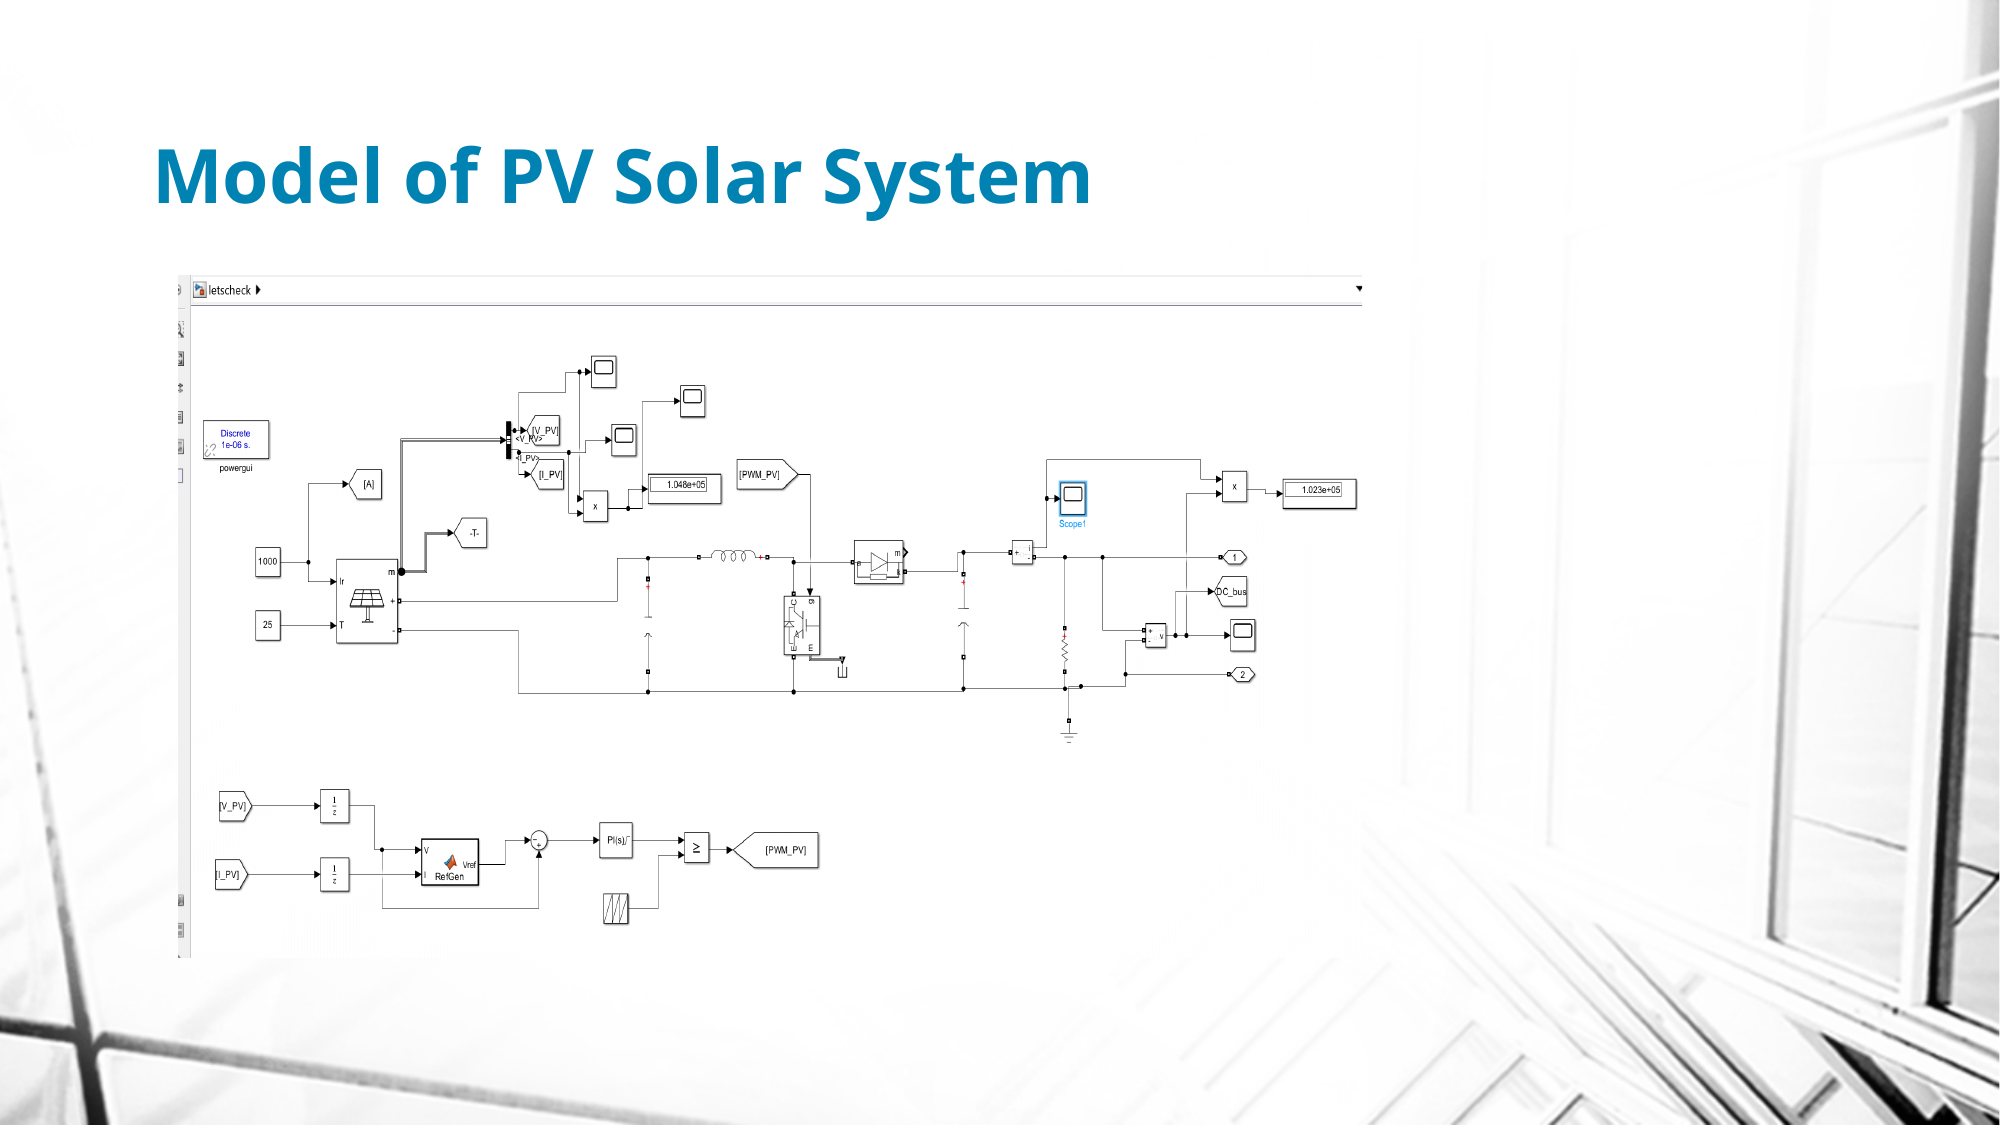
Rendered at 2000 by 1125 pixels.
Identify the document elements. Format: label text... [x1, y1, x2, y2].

picture [0, 0, 2000, 1125]
title Model of PV Solar System [137, 50, 1563, 225]
